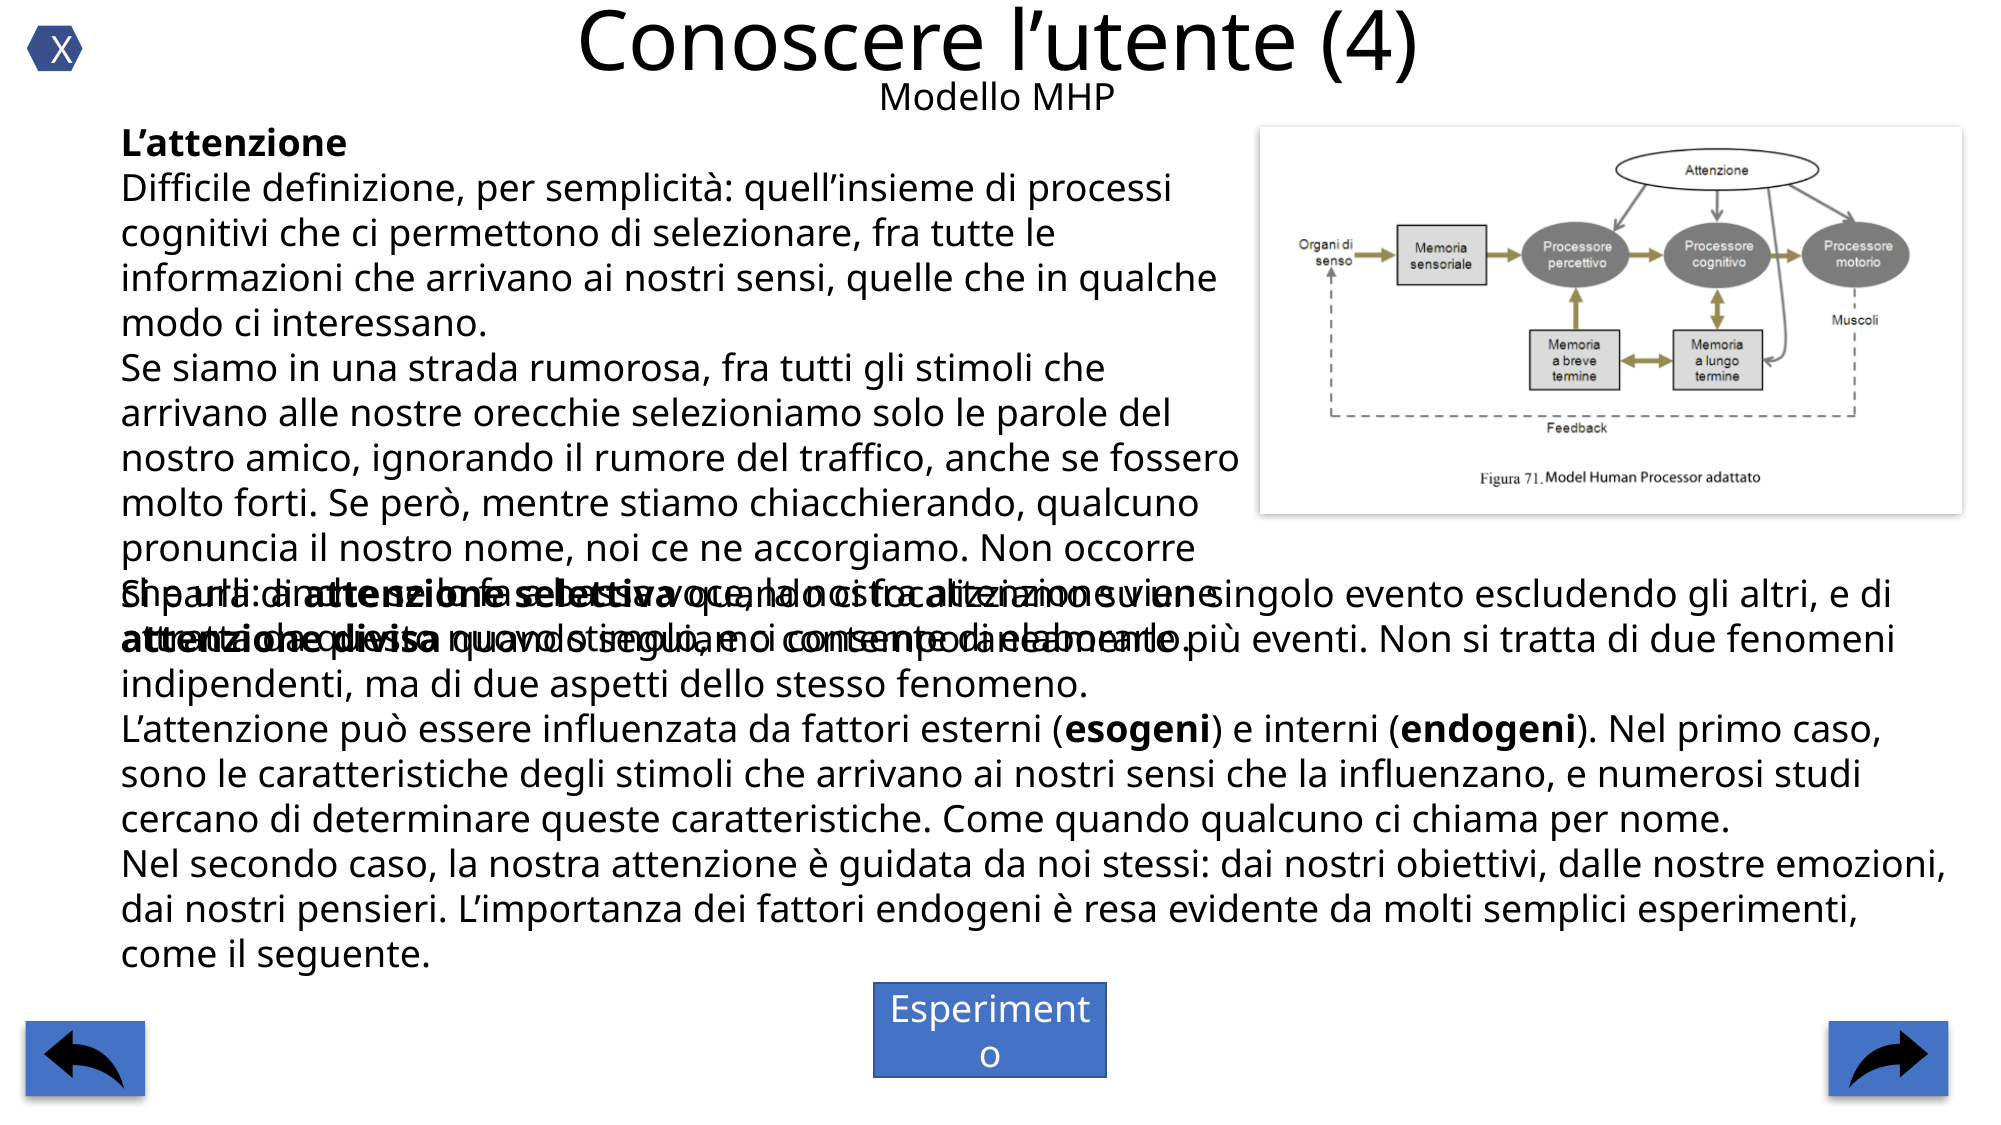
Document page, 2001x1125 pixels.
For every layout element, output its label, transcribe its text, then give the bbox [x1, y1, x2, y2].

text_box Si parla di attenzione selettiva quando ci focalizziamo su un singolo evento escludendo gli altri, e di attenzione divisa quando seguiamo contemporaneamente più eventi. Non si tratta di due fenomeni indipendenti, ma di due aspetti dello stesso fenomeno. L’attenzione può essere influenzata da fattori esterni (esogeni) e interni (endogeni). Nel primo caso, sono le caratteristiche degli stimoli che arrivano ai nostri sensi che la influenzano, e numerosi studi cercano di determinare queste caratteristiche. Come quando qualcuno ci chiama per nome. Nel secondo caso, la nostra attenzione è guidata da noi stessi: dai nostri obiettivi, dalle nostre emozioni, dai nostri pensieri. L’importanza dei fattori endogeni è resa evidente da molti semplici esperimenti, come il seguente. [105, 562, 1975, 983]
picture [1274, 141, 1948, 500]
text_box Esperimento [873, 982, 1107, 1078]
text_box X [26, 25, 83, 72]
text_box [25, 1011, 146, 1107]
text_box Modello MHP [863, 65, 1131, 111]
text_box L’attenzione Difficile definizione, per semplicità: quell’insieme di processi cognitivi che ci permettono di selezionare, fra tutte le informazioni che arrivano ai nostri sensi, quelle che in qualche modo ci interessano. Se siamo in una strada rumorosa, fra tutti gli stimoli che arrivano alle nostre orecchie selezioniamo solo le parole del nostro amico, ignorando il rumore del traffico, anche se fossero molto forti. Se però, mentre stiamo chiacchierando, qualcuno pronuncia il nostro nome, noi ce ne accorgiamo. Non occorre che urli: anche se lo fa a bassa voce, la nostra attenzione viene attratta da questo nuovo stimolo, e ci consente di elaborarlo. [105, 111, 1275, 562]
title Conoscere l’utente (4) [523, 0, 1472, 96]
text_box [1828, 1011, 1949, 1106]
